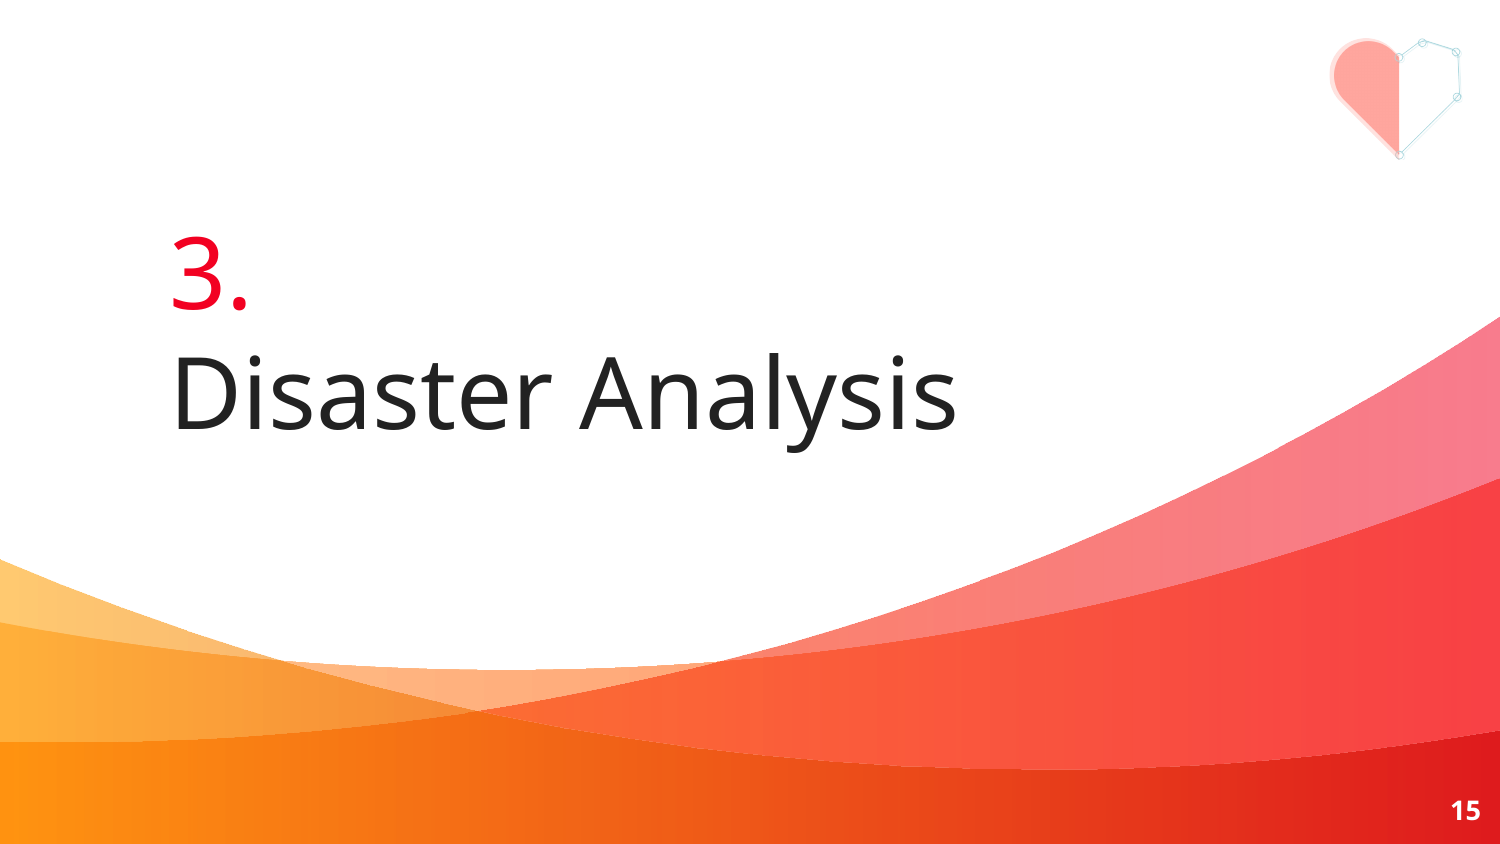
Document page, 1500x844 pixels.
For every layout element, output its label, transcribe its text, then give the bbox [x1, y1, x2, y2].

title 3. Disaster Analysis [169, 259, 1211, 450]
slide_number ‹#› [1391, 779, 1482, 844]
picture [1329, 38, 1463, 160]
